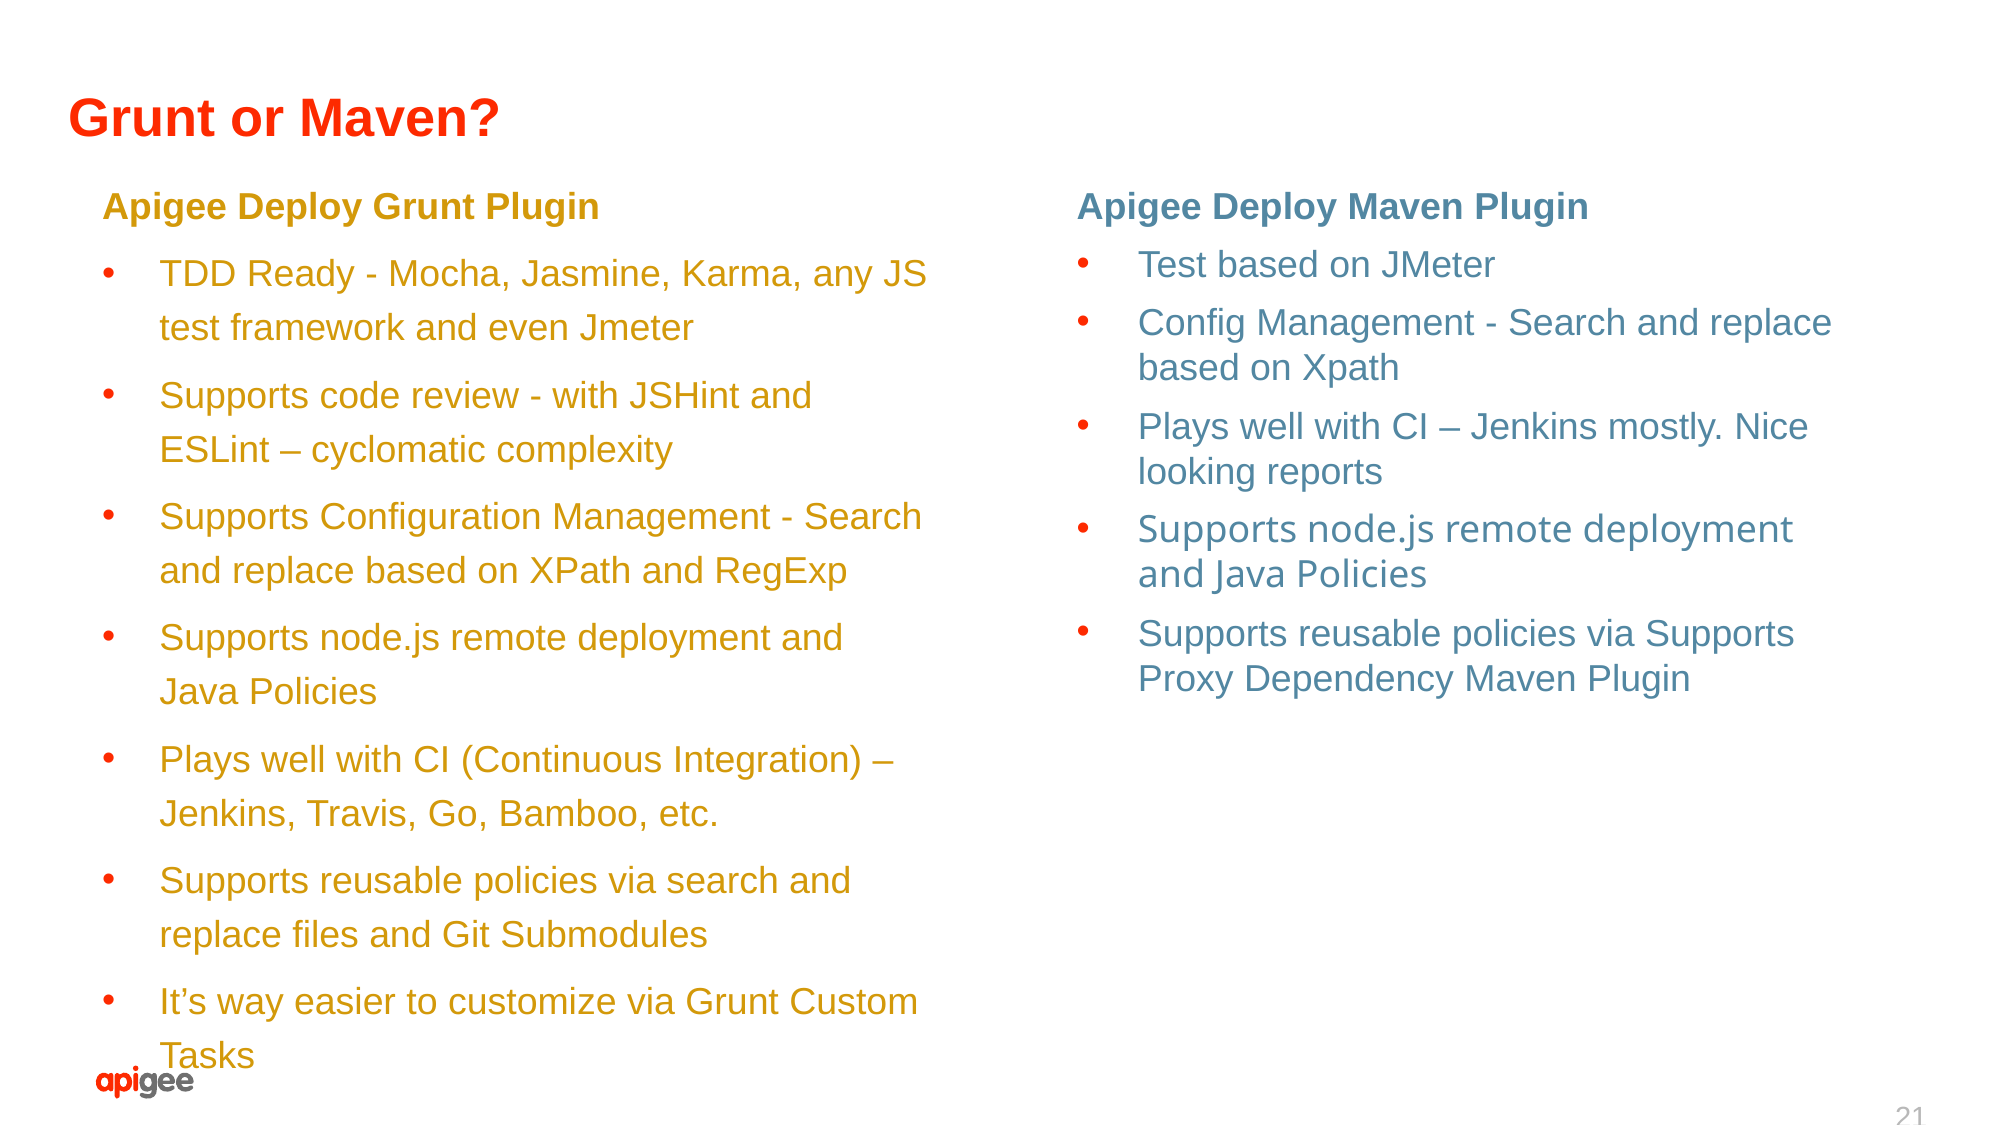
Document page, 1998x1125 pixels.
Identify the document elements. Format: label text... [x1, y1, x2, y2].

slide_number 21 [1479, 1065, 1946, 1125]
title Grunt or Maven? [49, 72, 1527, 174]
text_box Apigee Deploy Maven Plugin Test based on JMeter Config Management - Search and replace based on Xpath Plays well with CI – Jenkins mostly. Nice looking reports Supports node.js remote deployment and Java Policies Supports reusable policies via Supports Proxy Dependency Maven Plugin [1060, 173, 1877, 758]
list Apigee Deploy Grunt Plugin TDD Ready - Mocha, Jasmine, Karma, any JS test framework and even Jmeter Supports code review - with JSHint and ESLint – cyclomatic complexity Supports Configuration Management - Search and replace based on XPath and RegExp Supports node.js remote deployment and Java Policies Plays well with CI (Continuous Integration) – Jenkins, Travis, Go, Bamboo, etc. Supports reusable policies via search and replace files and Git Submodules It’s way easier to customize via Grunt Custom Tasks [49, 174, 947, 1035]
